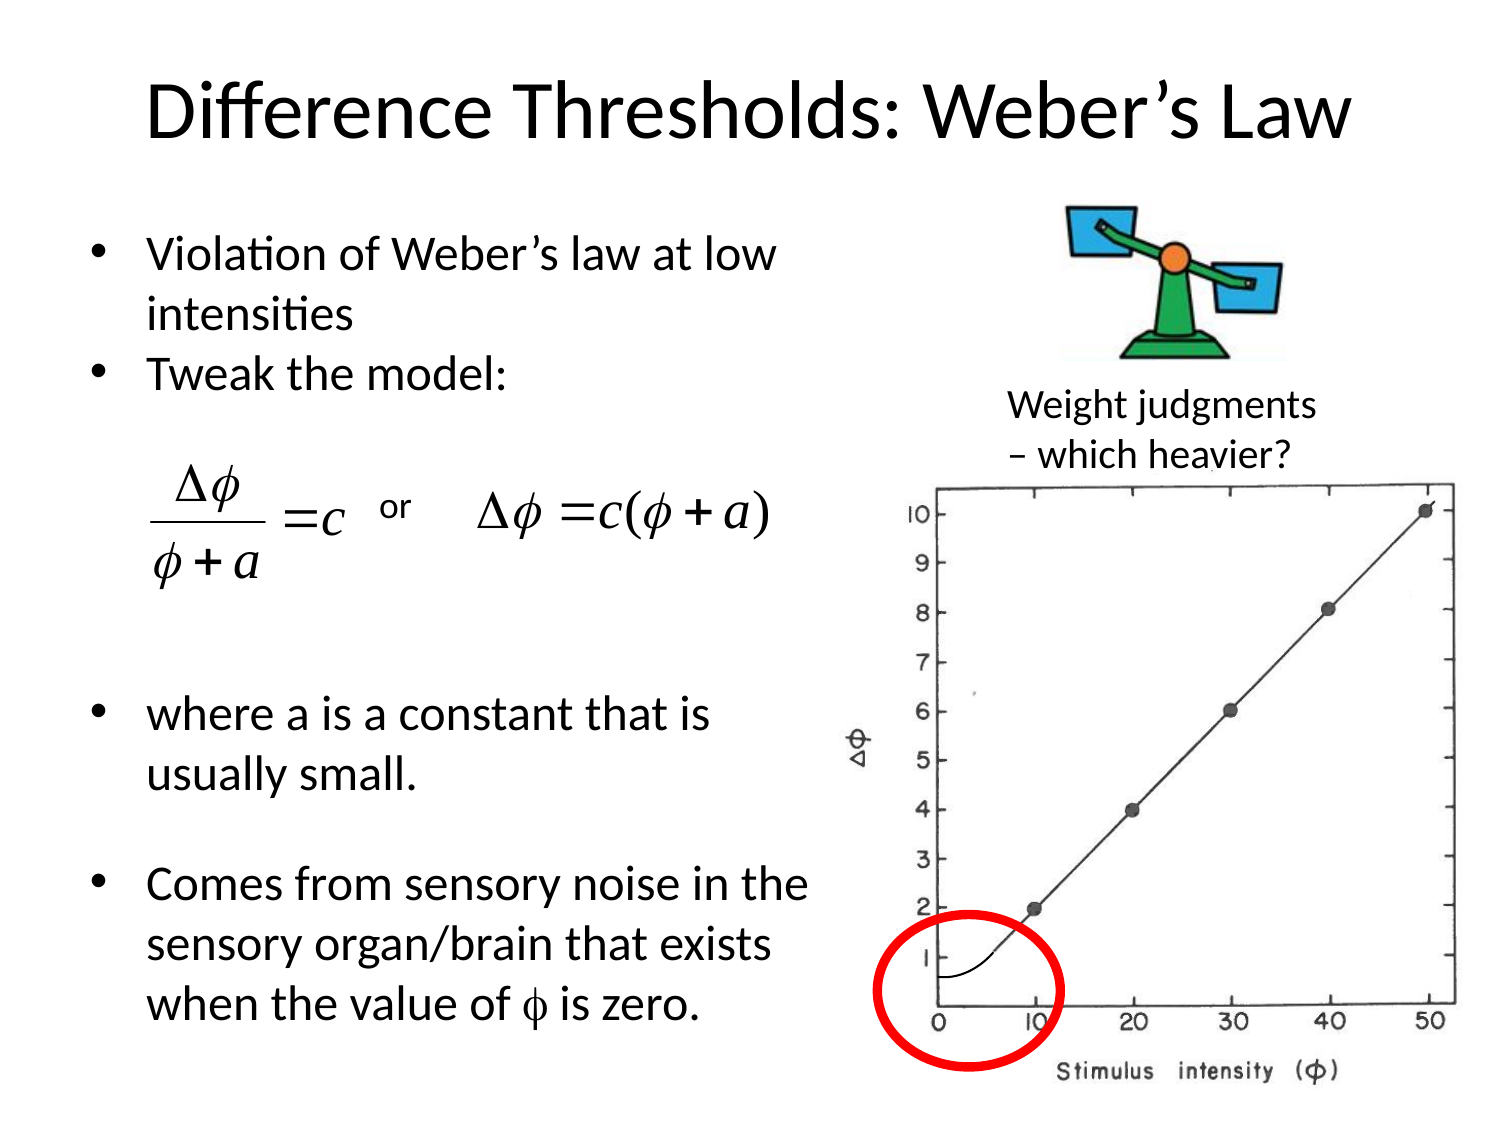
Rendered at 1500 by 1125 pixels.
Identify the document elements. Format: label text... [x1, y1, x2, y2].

text_box Violation of Weber’s law at low intensities Tweak the model: where a is a constant that is usually small. Comes from sensory noise in the sensory organ/brain that exists when the value of f is zero. [74, 212, 831, 1043]
picture [1060, 200, 1286, 361]
picture [830, 466, 1466, 1089]
text_box Difference Thresholds: Weber’s Law [75, 45, 1425, 166]
picture [141, 448, 359, 601]
text_box Weight judgments – which heavier? [992, 369, 1354, 466]
picture [467, 478, 783, 552]
